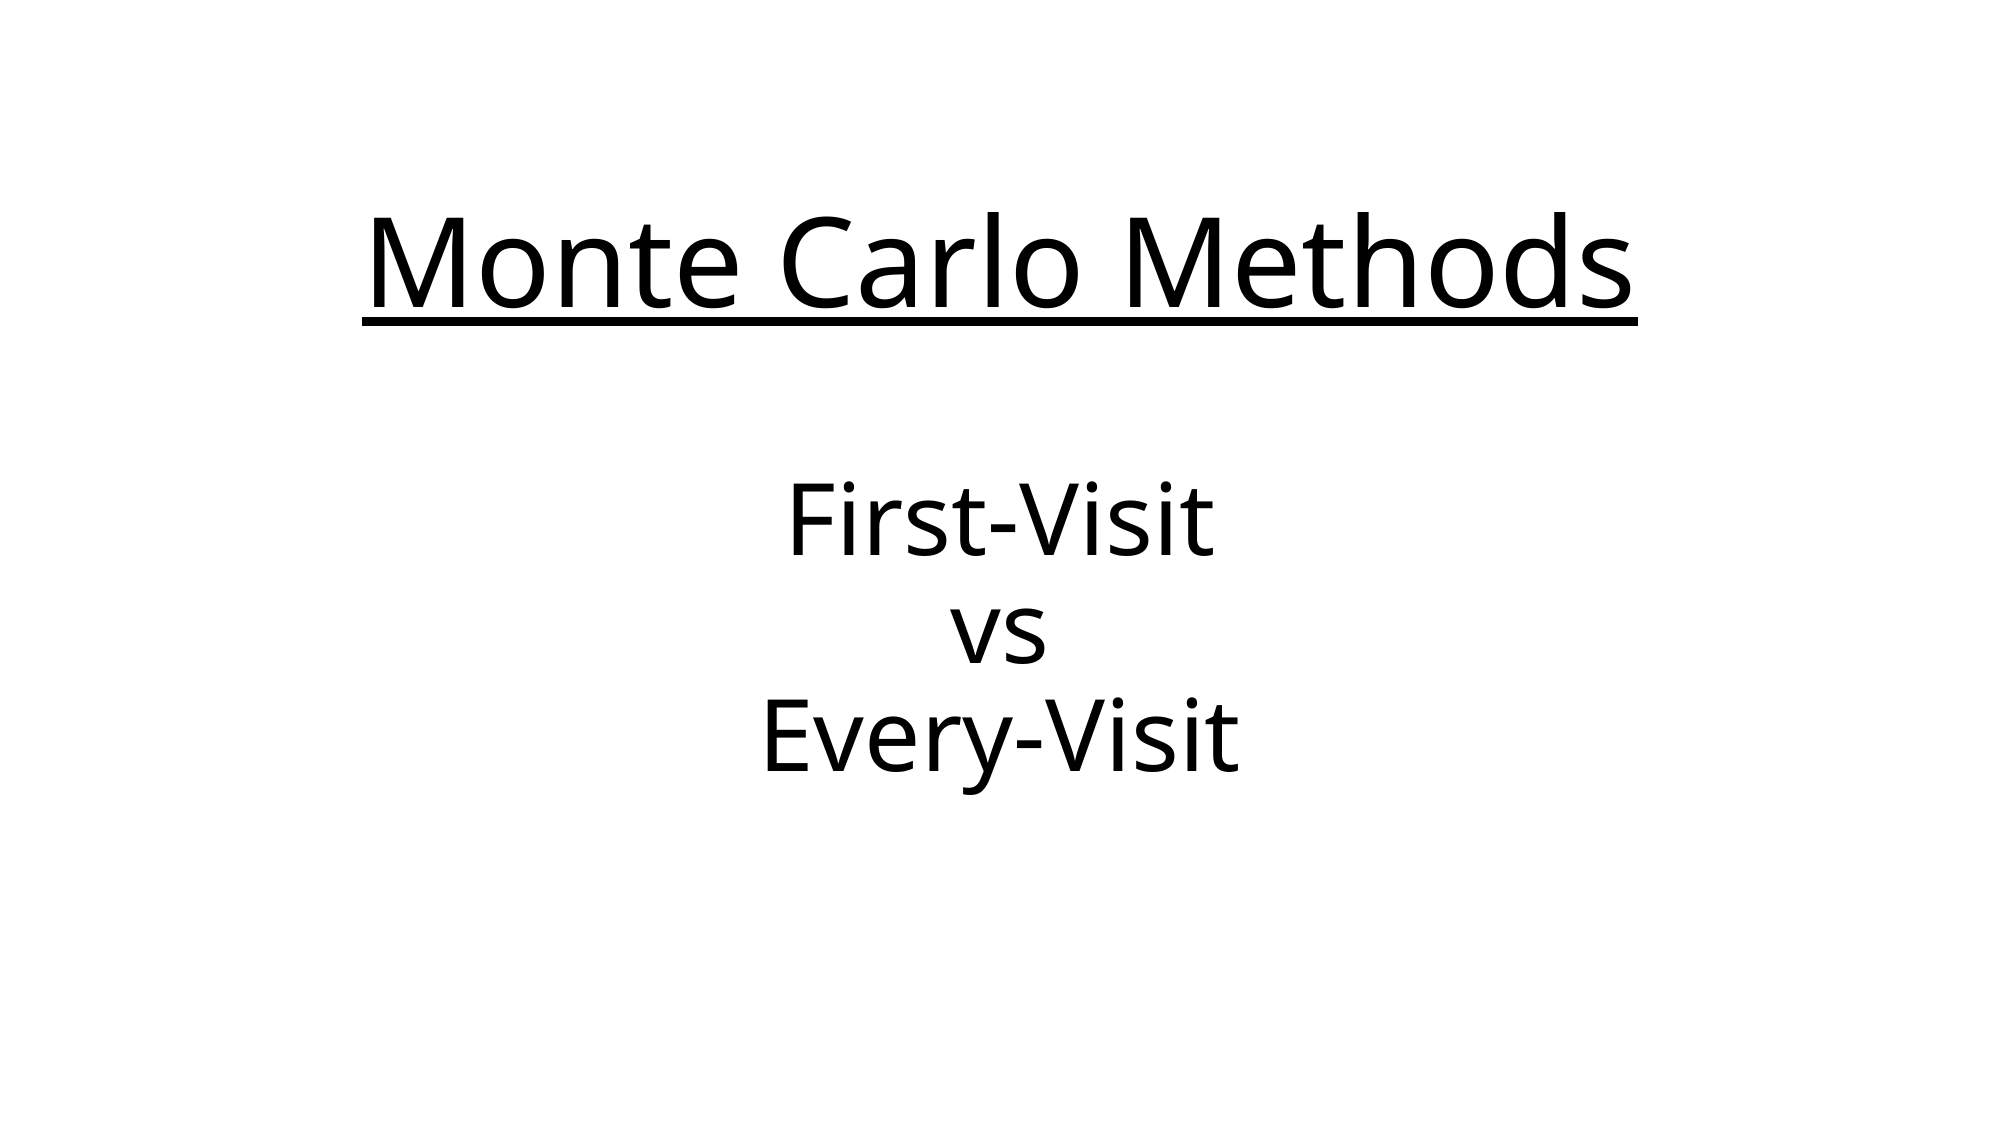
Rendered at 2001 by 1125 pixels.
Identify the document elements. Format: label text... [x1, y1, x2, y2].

title Monte Carlo Methods First-Visit vs Every-Visit [249, 139, 1750, 801]
